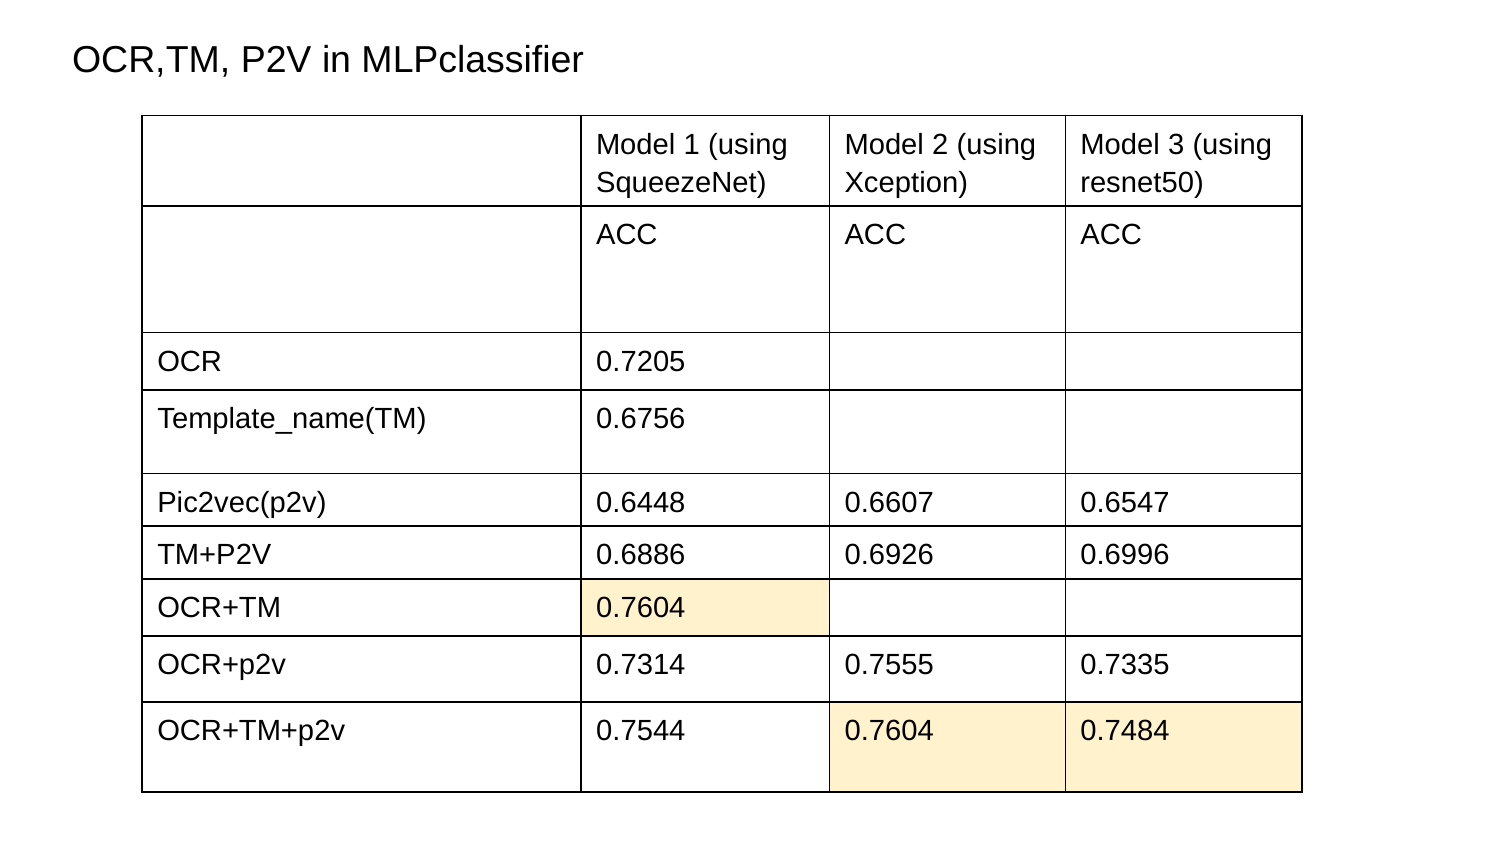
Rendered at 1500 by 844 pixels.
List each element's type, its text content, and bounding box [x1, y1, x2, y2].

table_cell 0.7555 [830, 637, 1065, 701]
text_box OCR,TM, P2V in MLPclassifier [57, 20, 663, 156]
table_header Model 3 (using resnet50) [1066, 116, 1301, 205]
table_cell OCR+TM+p2v [143, 703, 580, 791]
table_cell 0.7314 [582, 637, 829, 701]
table_cell 0.6448 [582, 474, 829, 525]
table_cell [143, 207, 580, 332]
table_cell 0.7484 [1066, 703, 1301, 791]
table_cell [1066, 391, 1301, 473]
table_cell TM+P2V [143, 527, 580, 578]
table_cell 0.6886 [582, 527, 829, 578]
table_cell Template_name(TM) [143, 391, 580, 473]
table_cell [830, 580, 1065, 635]
table_cell ACC [830, 207, 1065, 332]
table_cell 0.6607 [830, 474, 1065, 525]
table_header Model 1 (using SqueezeNet) [582, 116, 829, 205]
table_cell 0.7544 [582, 703, 829, 791]
table_cell 0.6756 [582, 391, 829, 473]
table_cell 0.6926 [830, 527, 1065, 578]
table_cell OCR [143, 333, 580, 389]
table_cell OCR+p2v [143, 637, 580, 701]
table_cell [1066, 580, 1301, 635]
table_header Model 2 (using Xception) [830, 116, 1065, 205]
table_cell [830, 333, 1065, 389]
table_cell OCR+TM [143, 580, 580, 635]
table_cell 0.7205 [582, 333, 829, 389]
table_cell 0.6547 [1066, 474, 1301, 525]
table_cell [830, 391, 1065, 473]
table_cell Pic2vec(p2v) [143, 474, 580, 525]
table_cell 0.7335 [1066, 637, 1301, 701]
table_cell [1066, 333, 1301, 389]
table_cell ACC [1066, 207, 1301, 332]
table_cell ACC [582, 207, 829, 332]
table_header [143, 156, 580, 205]
table_cell 0.6996 [1066, 527, 1301, 578]
table_cell 0.7604 [582, 580, 829, 635]
table_cell 0.7604 [830, 703, 1065, 791]
